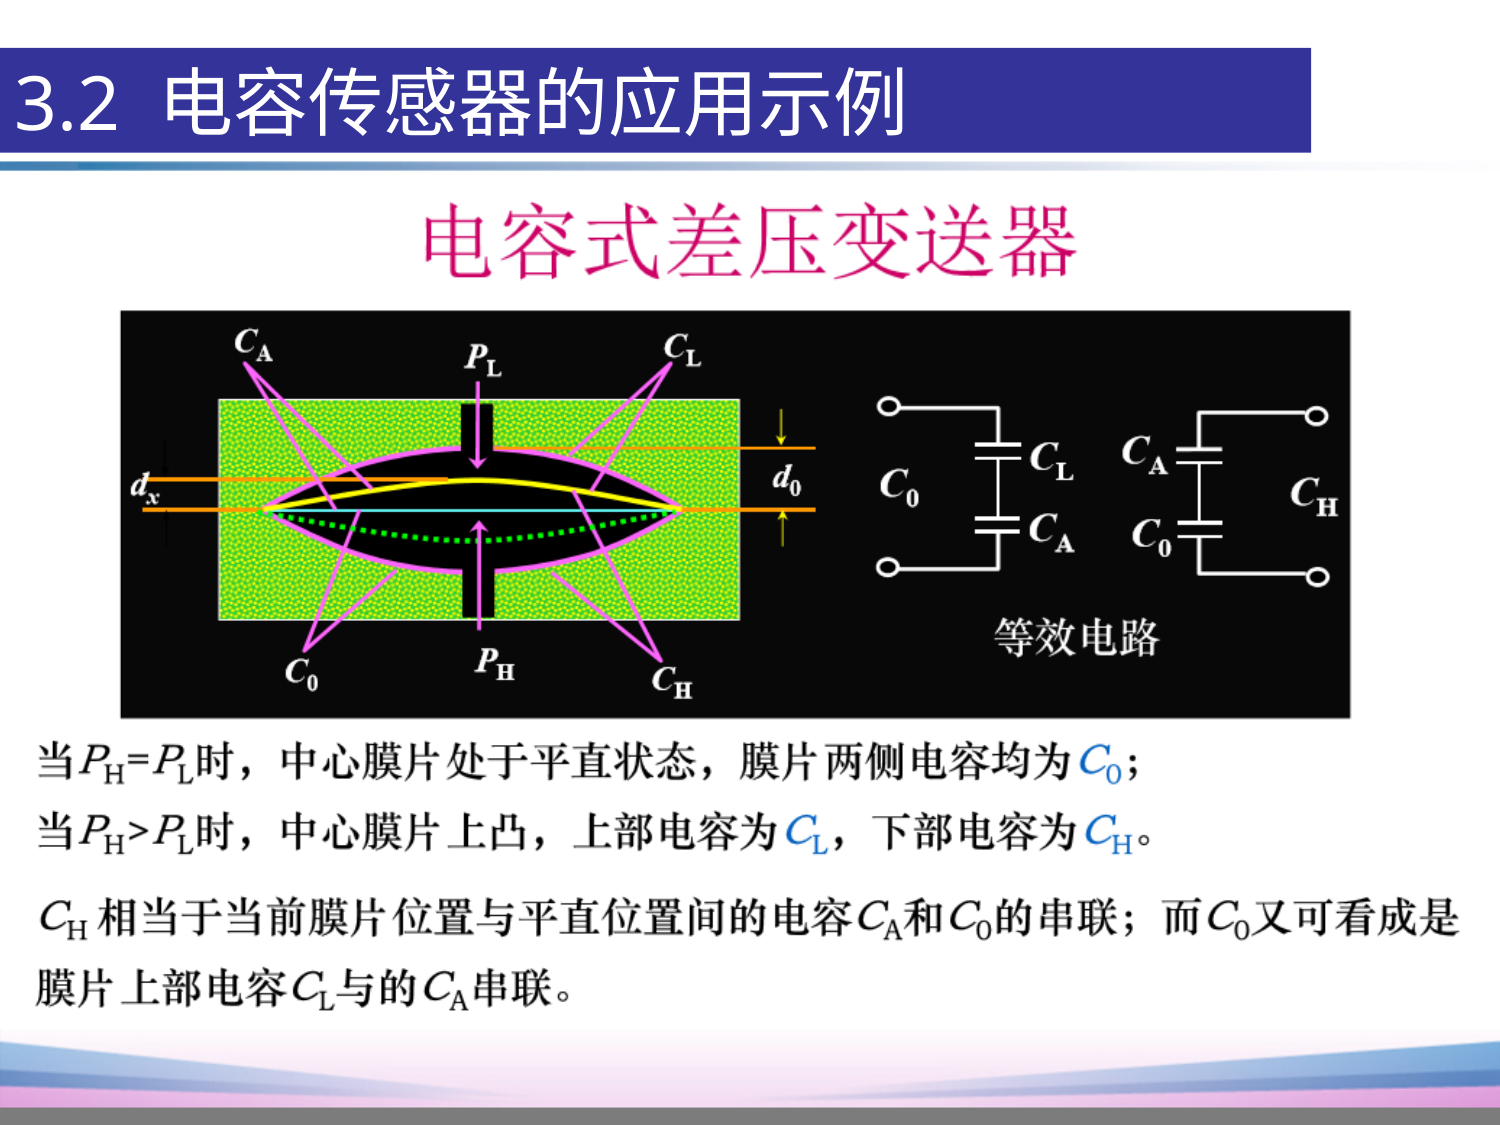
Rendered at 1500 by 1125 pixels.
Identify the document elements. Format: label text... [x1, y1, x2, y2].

text_box 3.2 电容传感器的应用示例 [0, 47, 1312, 153]
picture [0, 0, 1500, 1125]
